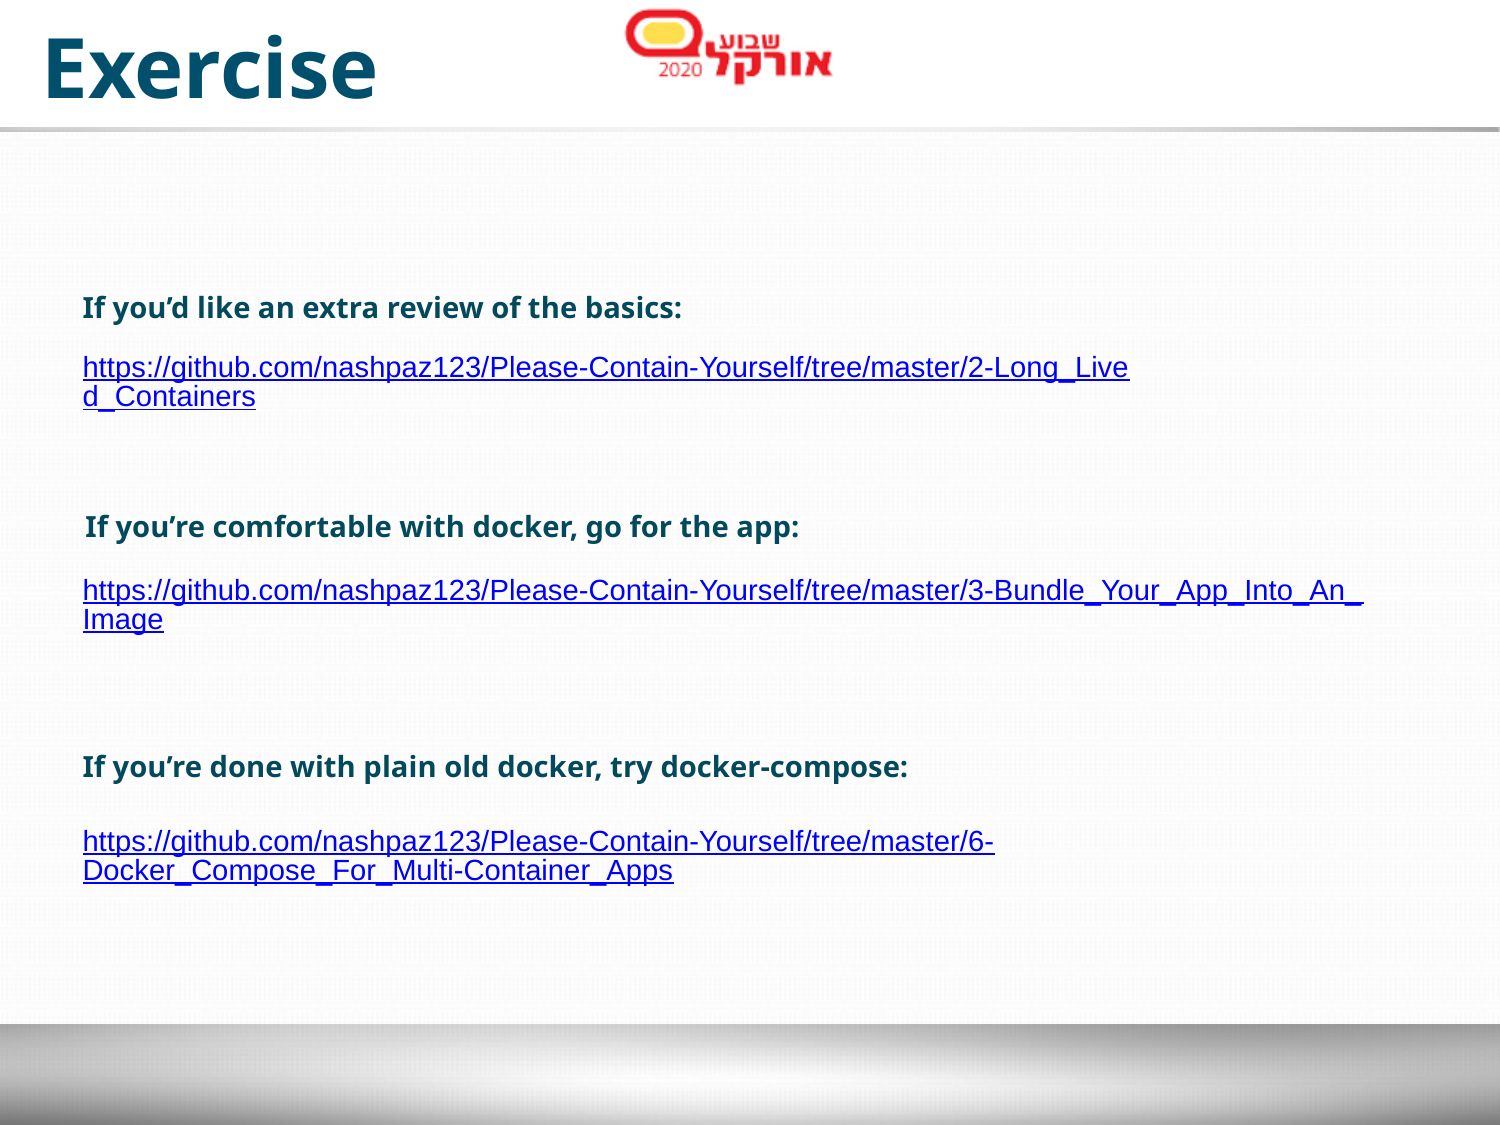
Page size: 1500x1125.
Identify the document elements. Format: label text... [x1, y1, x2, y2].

text_box If you’re done with plain old docker, try docker-compose: [67, 741, 983, 791]
picture [0, 0, 1500, 1125]
text_box If you’d like an extra review of the basics: [67, 282, 851, 332]
text_box https://github.com/nashpaz123/Please-Contain-Yourself/tree/master/6-Docker_Compose_For_Multi-Container_Apps [67, 814, 1012, 865]
title Exercise [26, 0, 1207, 131]
text_box If you’re comfortable with docker, go for the app: [70, 501, 854, 552]
text_box https://github.com/nashpaz123/Please-Contain-Yourself/tree/master/3-Bundle_Your_App_Into_An_Image [67, 563, 1384, 614]
text_box https://github.com/nashpaz123/Please-Contain-Yourself/tree/master/2-Long_Lived_Containers [67, 341, 1153, 391]
